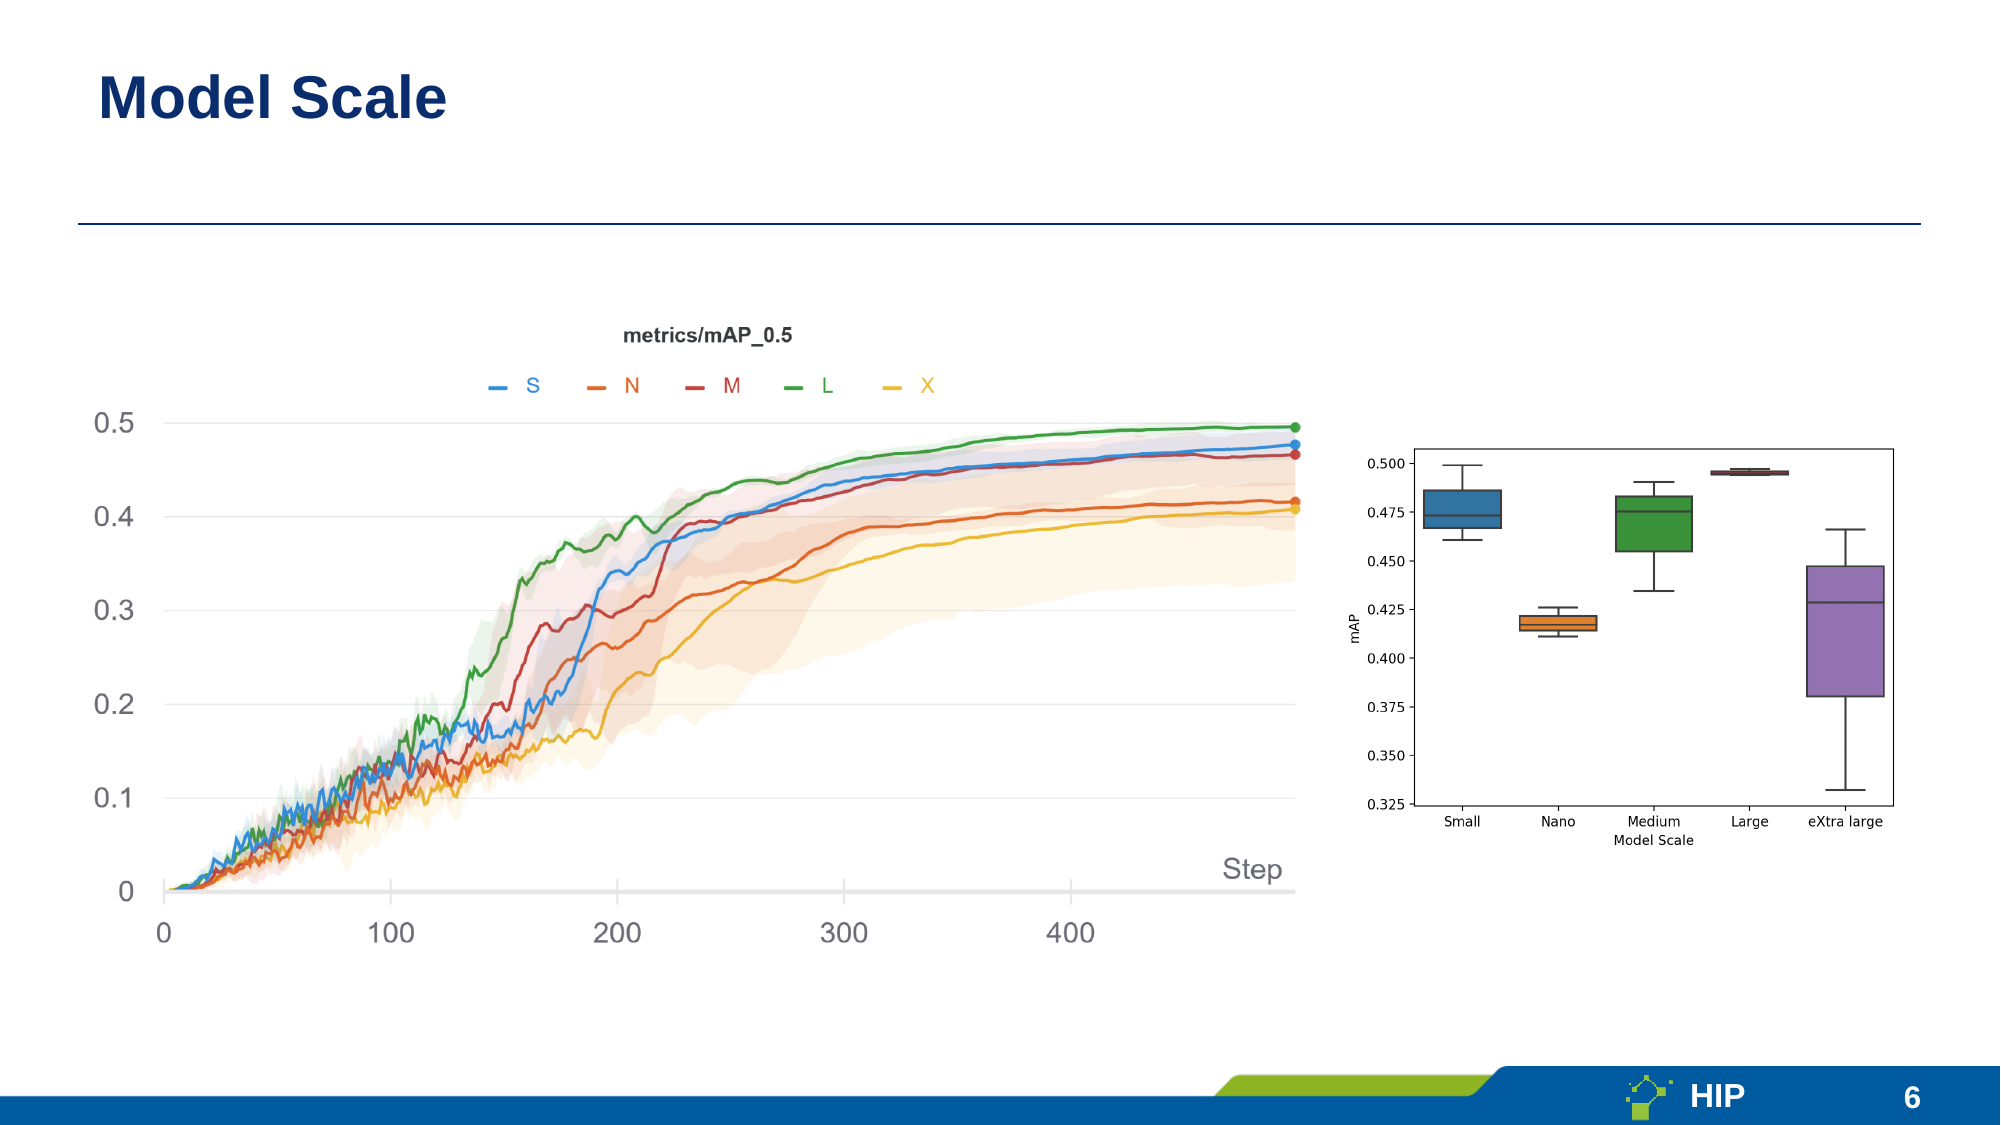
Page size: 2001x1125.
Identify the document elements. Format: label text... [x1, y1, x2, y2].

slide_number ‹#› [1883, 1067, 1941, 1120]
picture [0, 1066, 2000, 1125]
picture [78, 323, 1956, 954]
title Model Scale [78, 48, 1922, 130]
